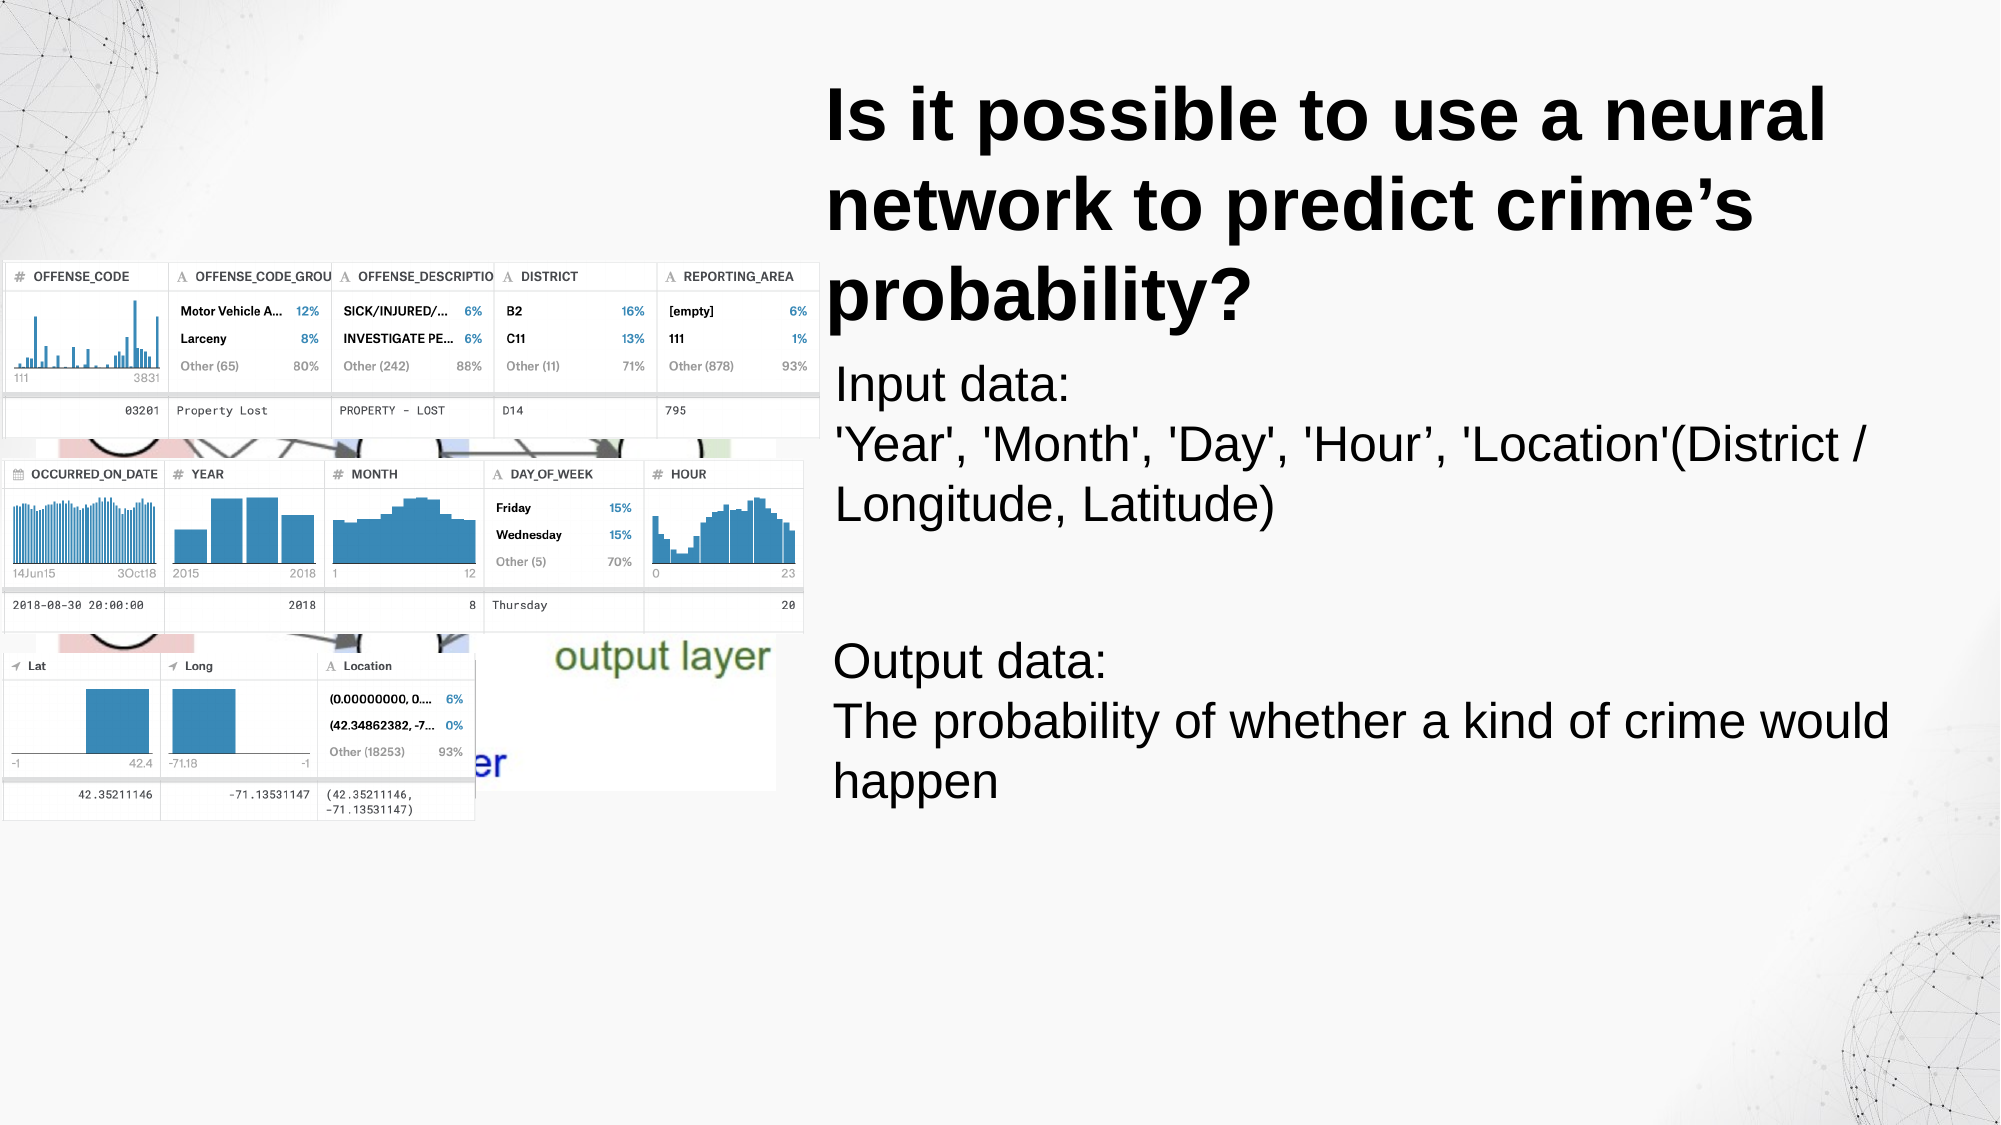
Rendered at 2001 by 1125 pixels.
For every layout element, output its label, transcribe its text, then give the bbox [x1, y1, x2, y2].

text_box Output data: The probability of whether a kind of crime would happen [820, 621, 1929, 816]
text_box Input data: 'Year', 'Month', 'Day', 'Hour’, 'Location'(District / Longitude, Latitude) [820, 343, 1931, 539]
picture [0, 0, 2000, 1125]
text_box Is it possible to use a neural network to predict crime’s probability? [814, 59, 1936, 342]
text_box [2, 260, 820, 821]
